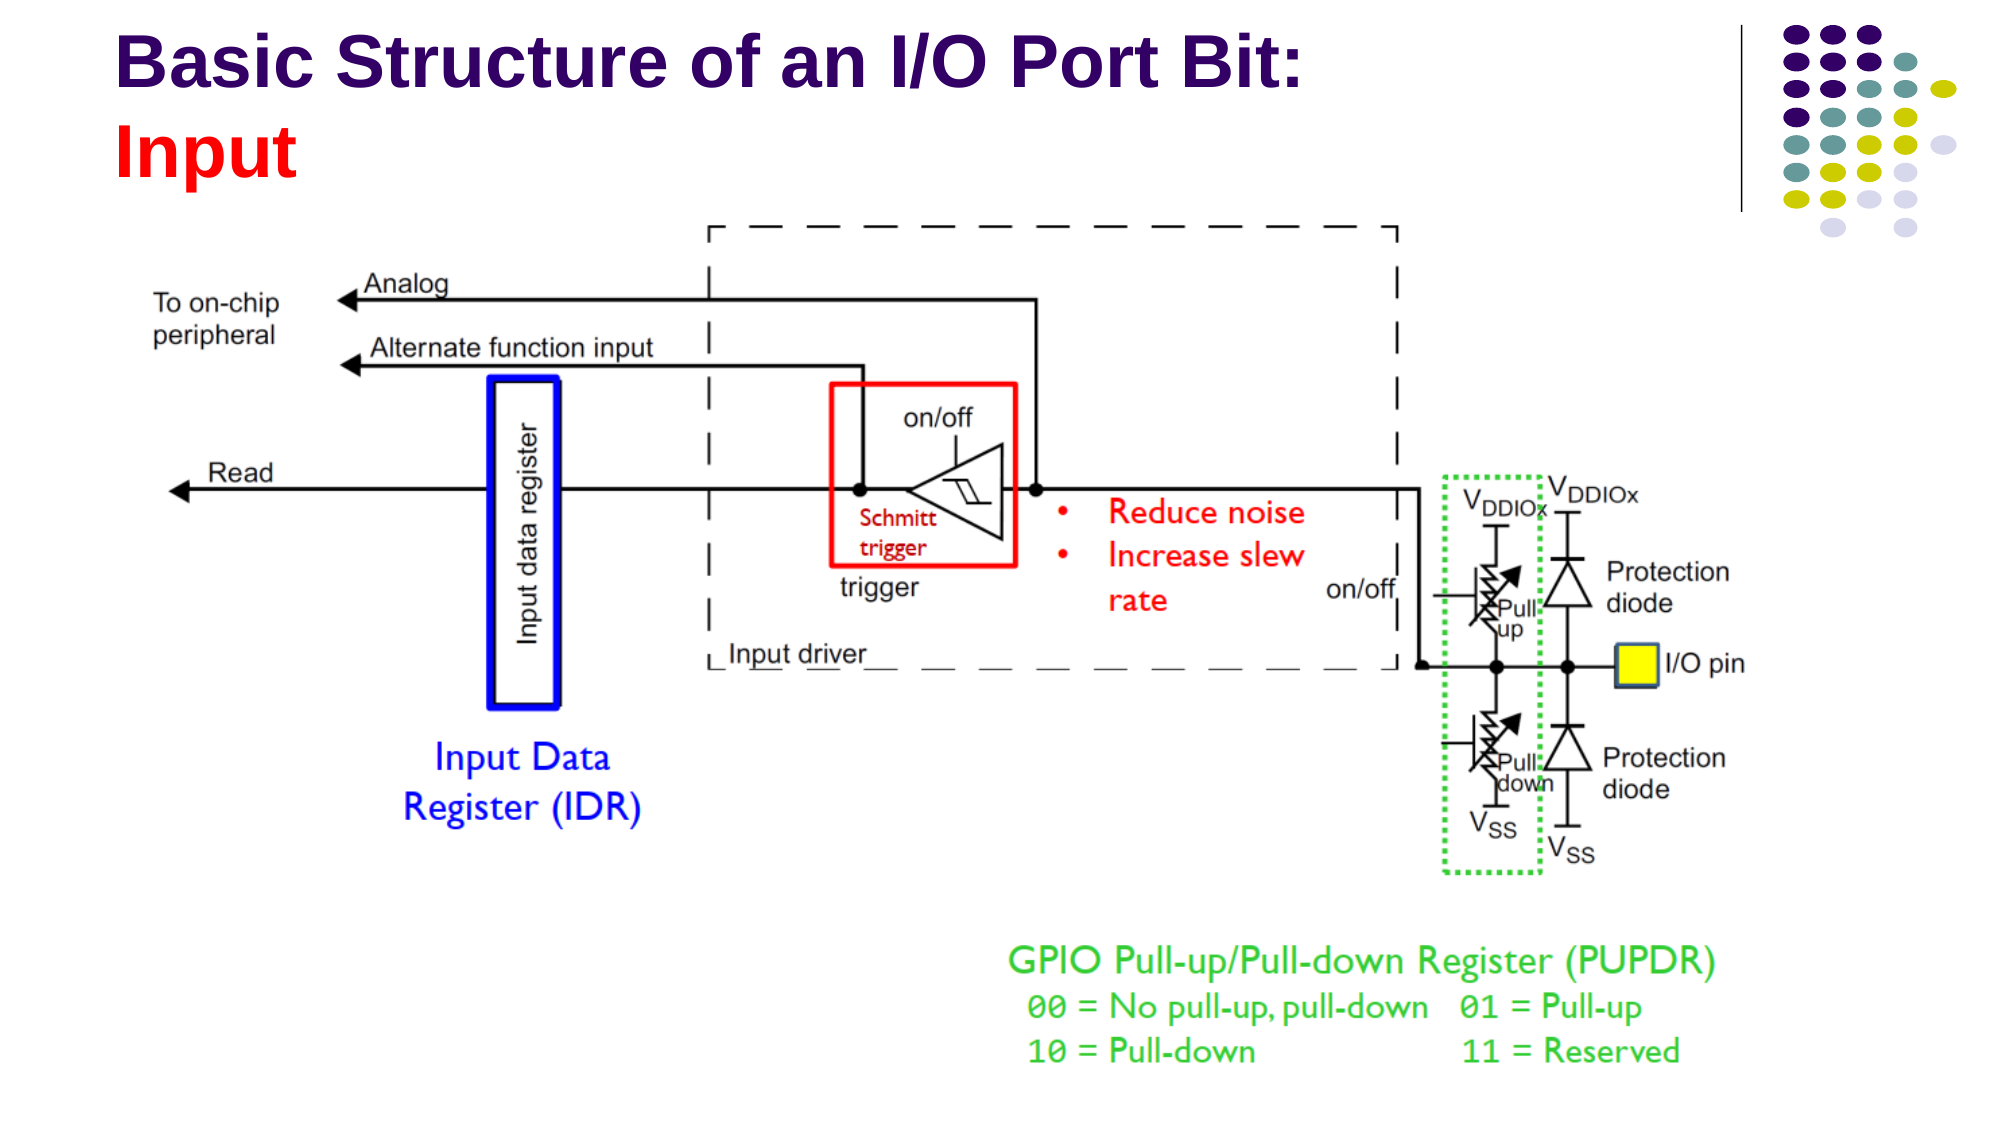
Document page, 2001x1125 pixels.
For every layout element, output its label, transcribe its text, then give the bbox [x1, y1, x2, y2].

title Basic Structure of an I/O Port Bit: Input [99, 42, 1750, 200]
picture [139, 212, 1766, 1096]
